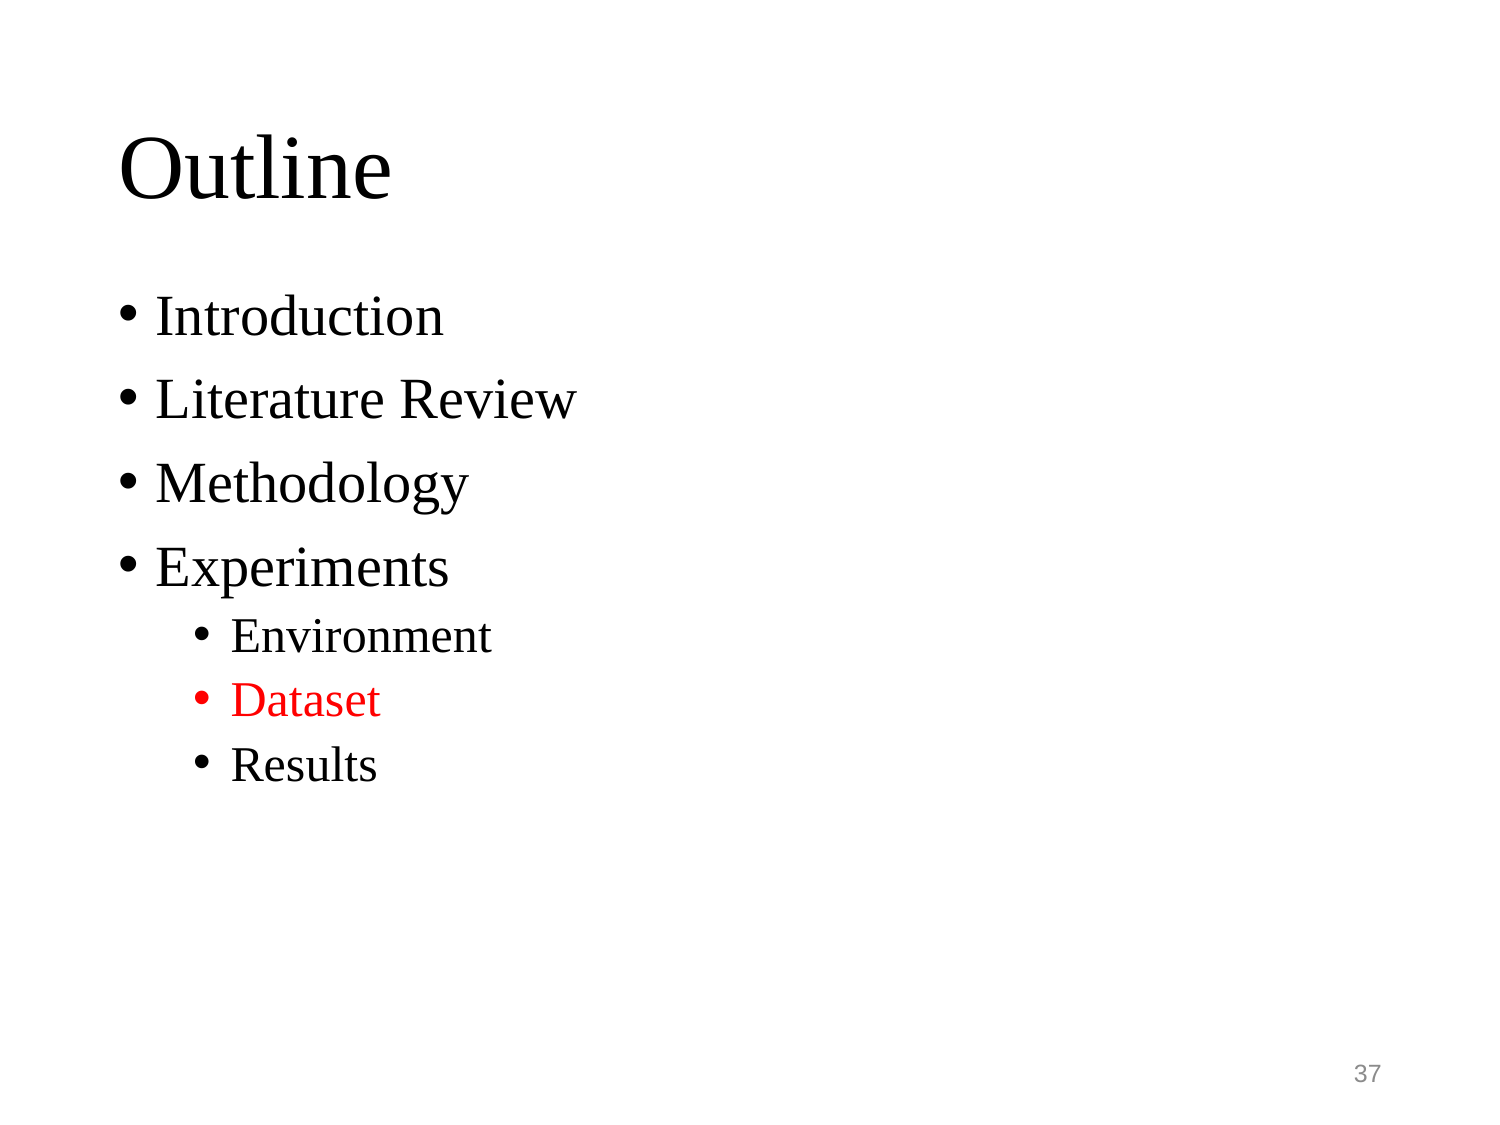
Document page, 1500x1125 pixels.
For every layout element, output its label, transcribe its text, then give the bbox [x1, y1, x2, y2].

text_box Introduction Literature Review Methodology Experiments Environment Dataset Results [103, 277, 1397, 1043]
title Outline [103, 59, 1397, 277]
slide_number 37 [1059, 1043, 1397, 1103]
